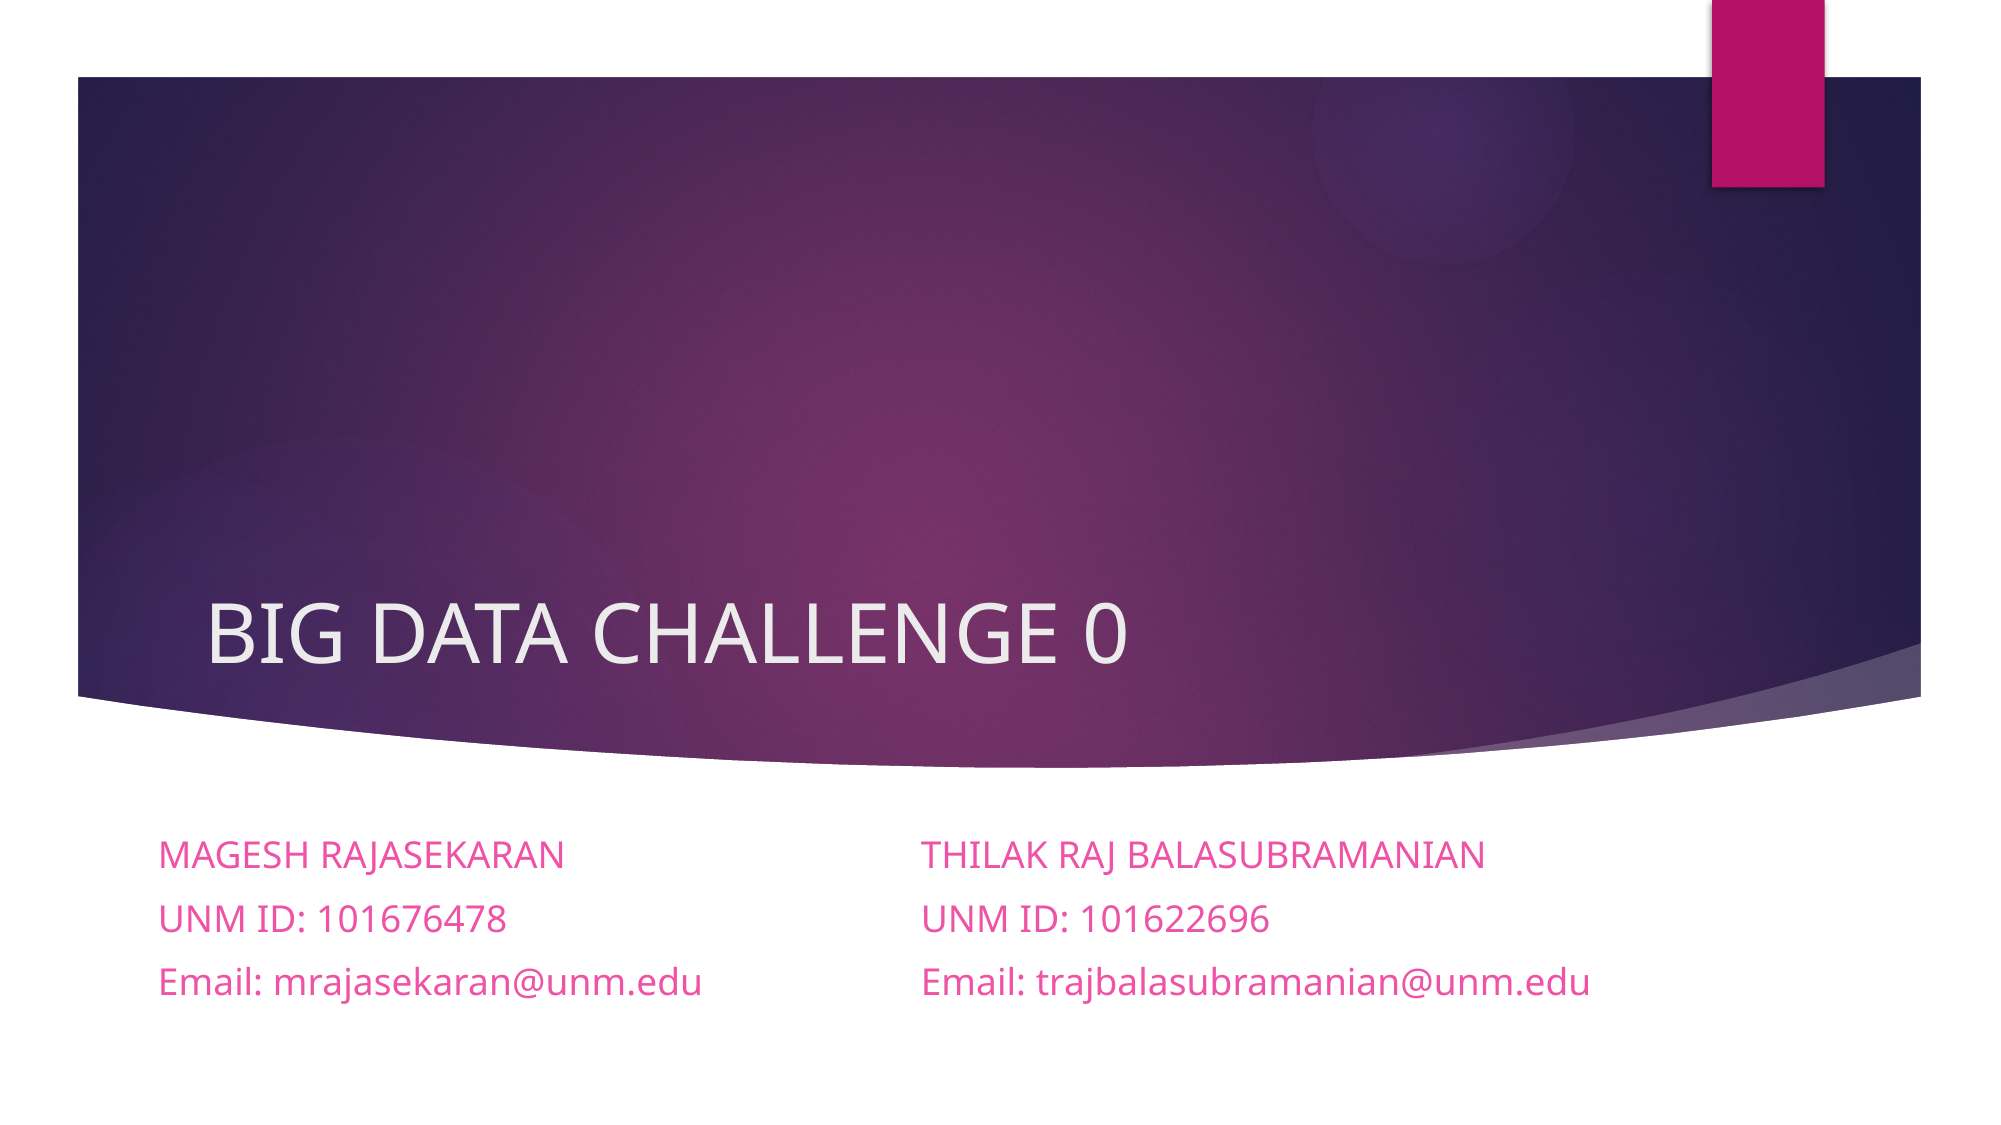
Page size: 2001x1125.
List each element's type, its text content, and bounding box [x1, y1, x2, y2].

list MAGESH RAJASEKARAN UNM ID: 101676478 Email: mrajasekaran@unm.edu THILAK RAJ BALASUBRAMANIAN UNM ID: 101622696 Email: trajbalasubramanian@unm.edu [142, 824, 1699, 1059]
title BIG DATA CHALLENGE 0 [189, 388, 1638, 688]
